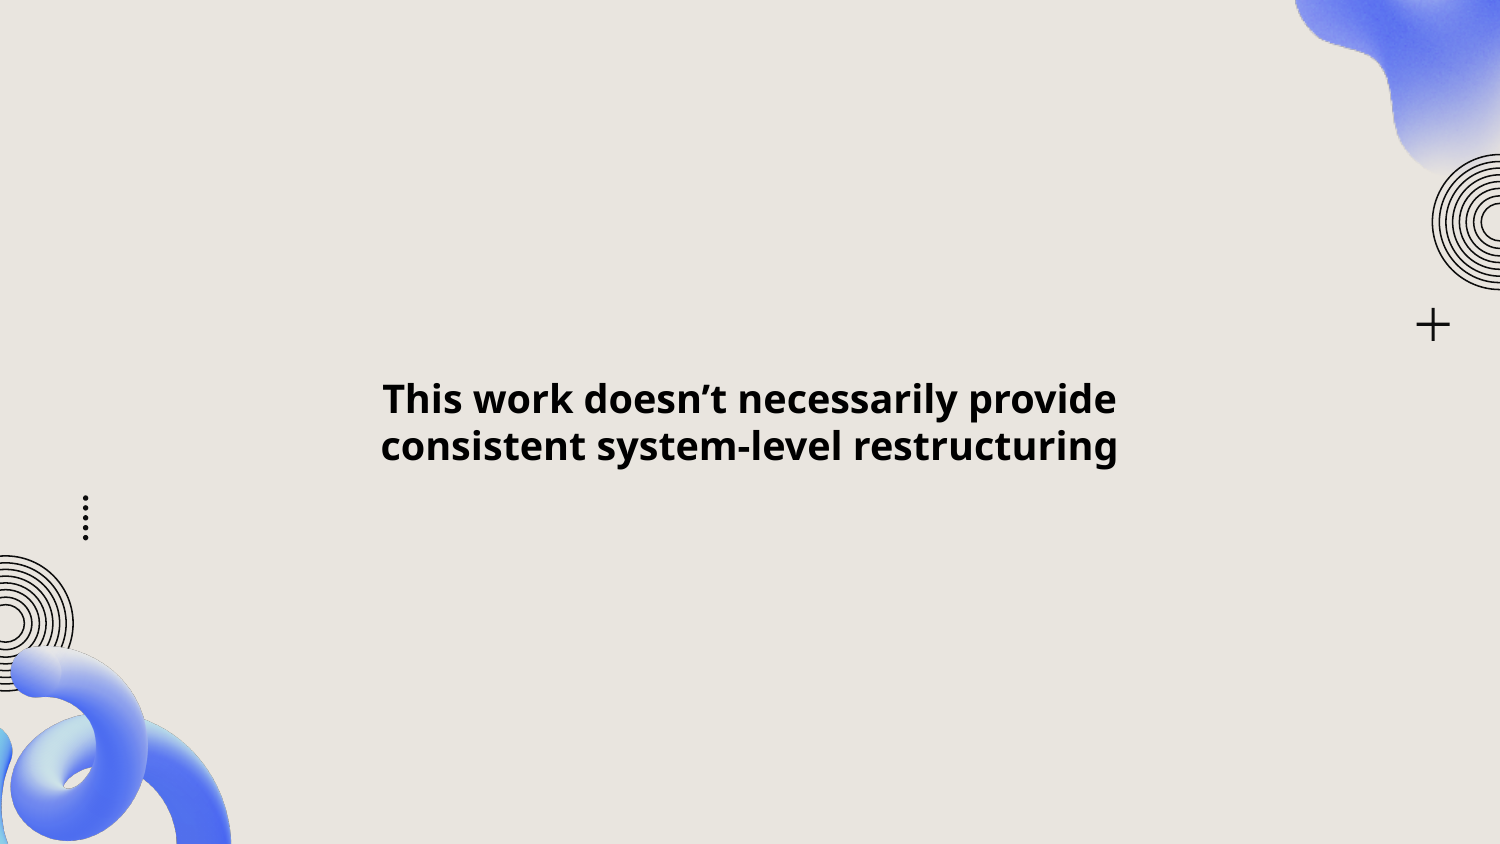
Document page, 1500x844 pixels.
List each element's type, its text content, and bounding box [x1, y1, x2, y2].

picture [0, 612, 250, 844]
text_box This work doesn’t necessarily provide consistent system-level restructuring [290, 358, 1210, 484]
